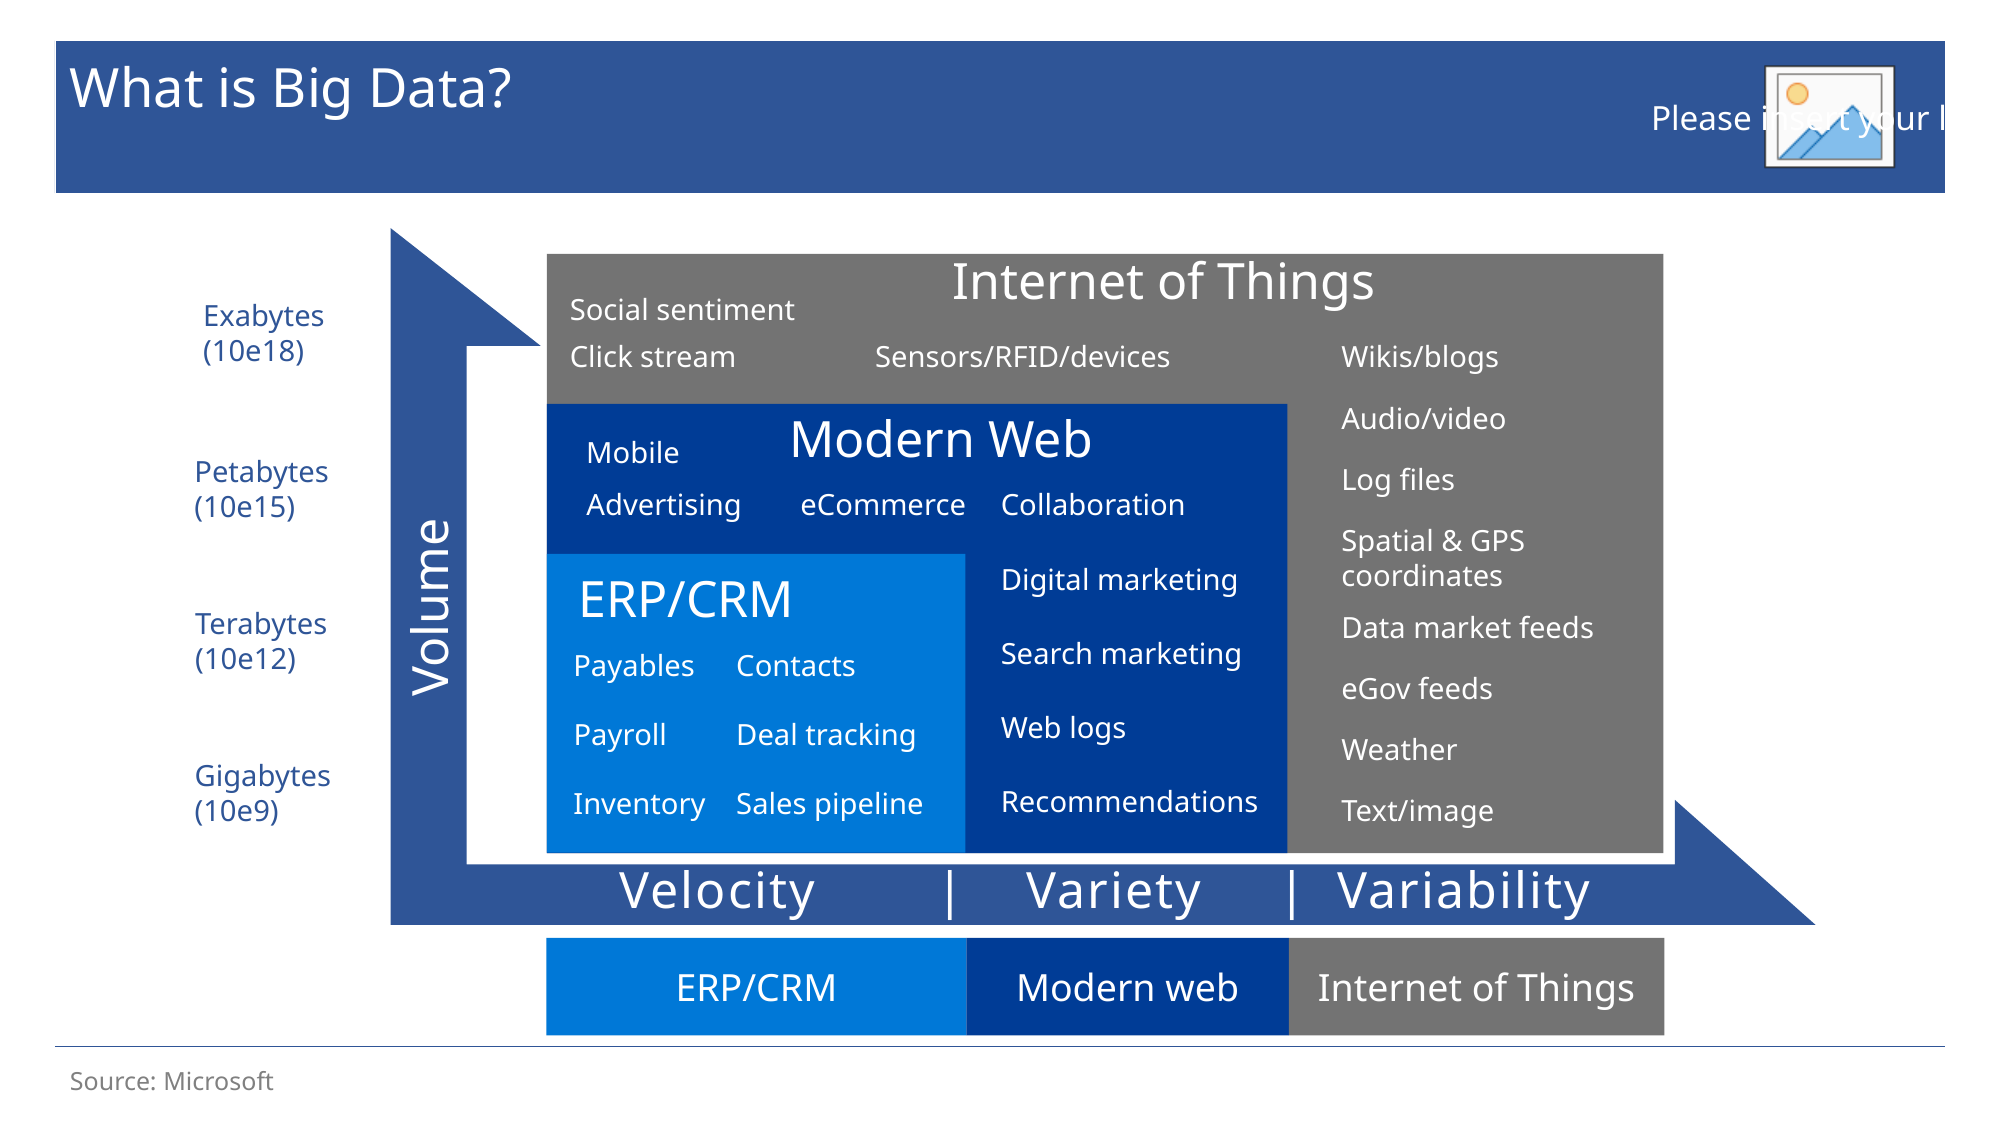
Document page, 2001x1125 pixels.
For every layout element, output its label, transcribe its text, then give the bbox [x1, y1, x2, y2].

text_box Sales pipeline [738, 778, 950, 828]
text_box Advertising [571, 478, 771, 529]
text_box Audio/video [1326, 392, 1560, 443]
picture [1714, 45, 1946, 188]
text_box Text/image [1326, 784, 1588, 835]
text_box Contacts [721, 639, 900, 690]
text_box Digital marketing [986, 553, 1267, 604]
text_box Wikis/blogs [1326, 331, 1557, 381]
text_box [389, 225, 1819, 926]
text_box eCommerce [785, 478, 1022, 529]
text_box Mobile [571, 427, 725, 477]
text_box eGov feeds [1326, 662, 1598, 713]
text_box Internet of Things [1288, 937, 1665, 1036]
text_box Collaboration [1022, 478, 1223, 529]
text_box ERP/CRM [545, 937, 965, 1036]
text_box Search marketing [986, 627, 1267, 678]
text_box Payables [558, 639, 721, 690]
text_box Terabytes (10e12) [180, 597, 343, 683]
text_box Gigabytes (10e9) [179, 750, 347, 835]
text_box ERP/CRM [563, 560, 954, 635]
title What is Big Data? [54, 45, 1714, 188]
text_box Modern web [965, 937, 1288, 1036]
text_box Modern Web [774, 400, 1244, 475]
text_box Spatial & GPS coordinates [1326, 514, 1660, 600]
text_box Payroll [558, 708, 709, 759]
text_box Petabytes (10e15) [179, 446, 344, 532]
text_box Exabytes (10e18) [188, 290, 340, 375]
text_box Deal tracking [721, 708, 948, 759]
text_box Weather [1326, 723, 1496, 774]
text_box Recommendations [986, 775, 1291, 826]
text_box Inventory [558, 778, 738, 828]
text_box Log files [1326, 453, 1496, 504]
text_box Data market feeds [1326, 602, 1634, 652]
text_box [546, 403, 1288, 854]
text_box [546, 553, 966, 854]
text_box [546, 253, 1664, 854]
text_box Click stream [555, 331, 824, 381]
list Source: Microsoft [54, 1045, 1738, 1117]
text_box Web logs [986, 701, 1186, 752]
text_box Volume [395, 292, 461, 922]
text_box Internet of Things [937, 241, 1553, 317]
text_box Velocity | Variety | Variability [467, 858, 1730, 920]
text_box Sensors/RFID/devices [860, 331, 1281, 381]
text_box Social sentiment [555, 283, 911, 334]
